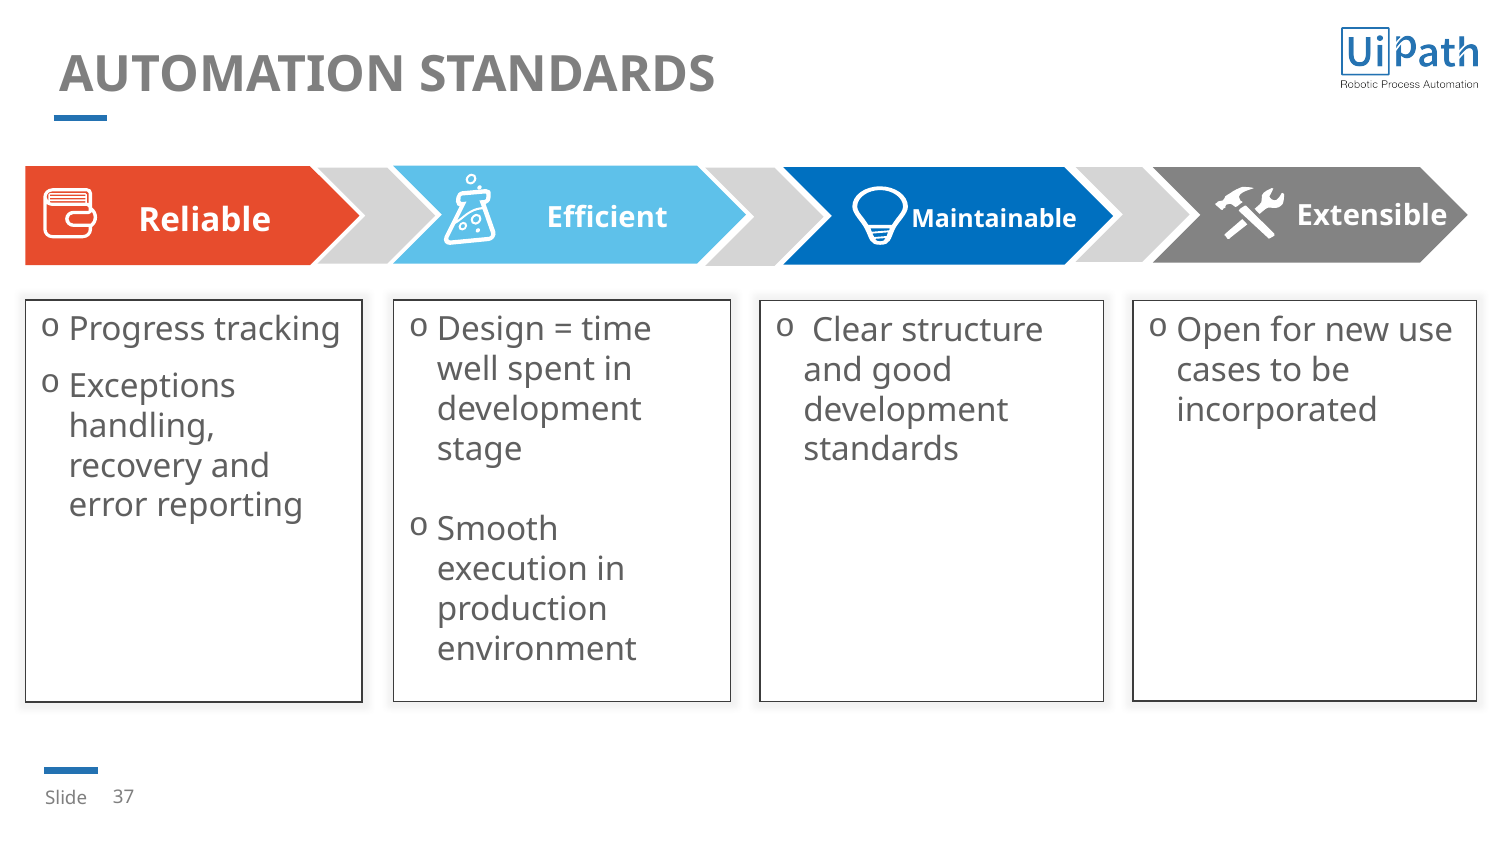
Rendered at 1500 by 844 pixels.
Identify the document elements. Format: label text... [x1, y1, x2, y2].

picture [1341, 27, 1478, 88]
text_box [25, 165, 1477, 703]
title AUTOMATION STANDARDS [44, 40, 1212, 102]
